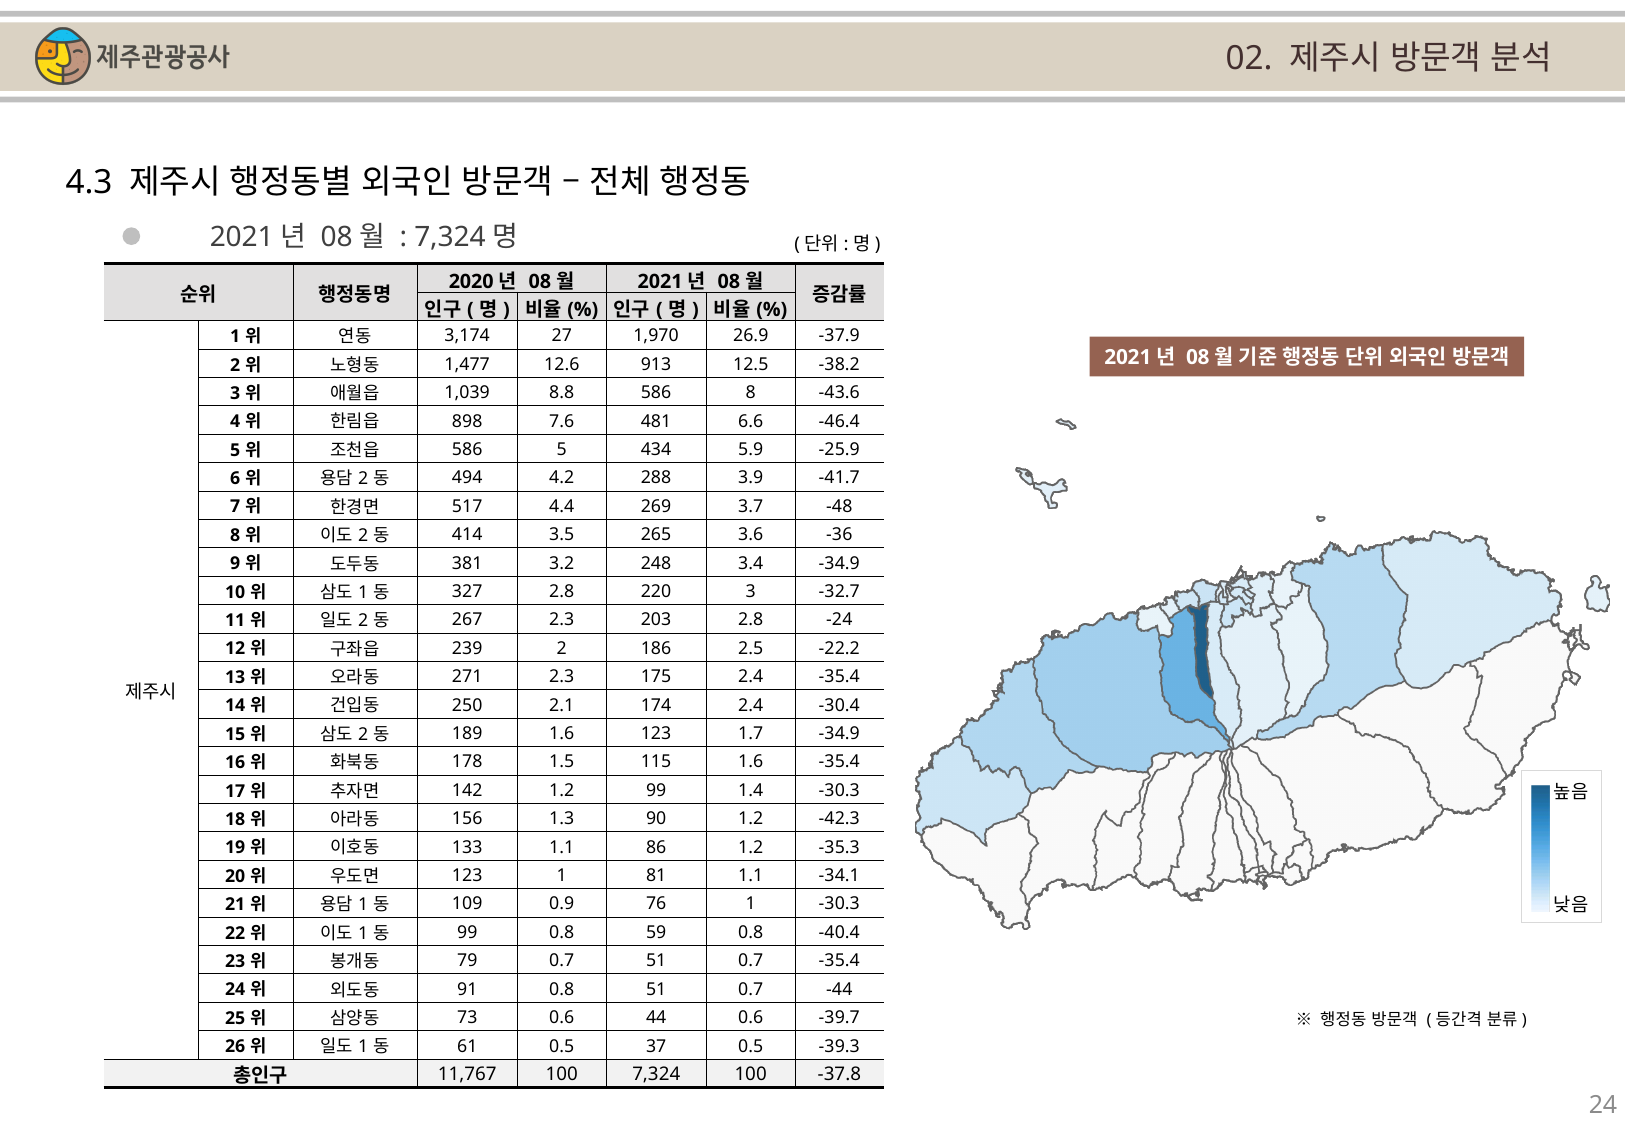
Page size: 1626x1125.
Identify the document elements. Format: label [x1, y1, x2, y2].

table_cell [707, 861, 795, 888]
table_cell [199, 861, 293, 888]
table_cell [418, 605, 517, 633]
table_cell [607, 1060, 706, 1086]
text_box [50, 152, 1144, 208]
slide_number [1251, 1063, 1618, 1123]
picture [915, 236, 1610, 1112]
table_cell [199, 974, 293, 1002]
table_cell [607, 548, 706, 576]
table_cell [707, 974, 795, 1002]
table_cell [796, 378, 884, 405]
table_cell [796, 946, 884, 973]
table_cell [707, 719, 795, 746]
table_cell [518, 776, 606, 803]
table_cell [707, 690, 795, 718]
table_cell [796, 548, 884, 576]
table_cell [607, 861, 706, 888]
table_cell [707, 1003, 795, 1030]
table_cell [418, 861, 517, 888]
table_cell [707, 946, 795, 973]
table_cell [418, 889, 517, 917]
table_cell [707, 577, 795, 604]
table_cell [418, 690, 517, 718]
table_cell [796, 662, 884, 689]
table_cell [518, 719, 606, 746]
table_cell [796, 719, 884, 746]
table_cell [607, 918, 706, 945]
table_cell [707, 492, 795, 519]
table_cell [607, 492, 706, 519]
table_cell [518, 293, 606, 320]
table_cell [294, 832, 417, 860]
table_cell [796, 861, 884, 888]
table_cell [199, 889, 293, 917]
table_cell [294, 520, 417, 547]
table_cell [418, 946, 517, 973]
table_cell [607, 776, 706, 803]
table_cell [607, 406, 706, 434]
table_cell [518, 634, 606, 661]
table_cell [796, 1003, 884, 1030]
table_cell [199, 463, 293, 491]
table_cell [418, 577, 517, 604]
table_cell [707, 747, 795, 775]
table_cell [199, 605, 293, 633]
table_cell [607, 832, 706, 860]
table_cell [607, 463, 706, 491]
table_cell [199, 690, 293, 718]
table_cell [199, 719, 293, 746]
table_cell [796, 435, 884, 462]
table_cell [294, 776, 417, 803]
table_cell [518, 1031, 606, 1059]
table_cell [418, 776, 517, 803]
table_cell [294, 747, 417, 775]
table_cell [707, 776, 795, 803]
table_cell [796, 1031, 884, 1059]
table_cell [518, 321, 606, 349]
table_cell [518, 378, 606, 405]
table_cell [518, 577, 606, 604]
table_cell [607, 1003, 706, 1030]
table_cell [294, 918, 417, 945]
picture [31, 26, 232, 87]
table_cell [607, 804, 706, 831]
table_cell [607, 889, 706, 917]
table_cell [796, 918, 884, 945]
table_cell [518, 690, 606, 718]
table_header [294, 265, 417, 320]
table_cell [199, 776, 293, 803]
table_cell [294, 946, 417, 973]
table_cell [607, 293, 706, 320]
table_cell [418, 520, 517, 547]
table_cell [796, 463, 884, 491]
table_cell [518, 520, 606, 547]
table_cell [607, 690, 706, 718]
table_cell [199, 492, 293, 519]
text_box [194, 210, 534, 260]
table_cell [607, 719, 706, 746]
table_header [796, 265, 884, 320]
table_cell [418, 918, 517, 945]
table_cell [607, 605, 706, 633]
table_header [607, 265, 795, 292]
table_cell [518, 435, 606, 462]
table_cell [607, 974, 706, 1002]
table_cell [518, 605, 606, 633]
table_cell [294, 321, 417, 349]
table_cell [418, 634, 517, 661]
table_cell [796, 747, 884, 775]
table_cell [796, 832, 884, 860]
table_cell [796, 974, 884, 1002]
table_cell [199, 577, 293, 604]
table_cell [607, 747, 706, 775]
table_cell [518, 946, 606, 973]
table_cell [518, 463, 606, 491]
table_cell [518, 832, 606, 860]
table_cell [199, 1003, 293, 1030]
table_cell [707, 605, 795, 633]
table_cell [294, 861, 417, 888]
table_cell [707, 548, 795, 576]
table_cell [607, 662, 706, 689]
table_cell [199, 747, 293, 775]
table_cell [518, 662, 606, 689]
table_cell [707, 406, 795, 434]
table_cell [607, 520, 706, 547]
table_cell [607, 321, 706, 349]
table_cell [707, 378, 795, 405]
table_header [418, 265, 606, 292]
table_cell [418, 1031, 517, 1059]
table_cell [707, 832, 795, 860]
table_cell [294, 719, 417, 746]
table_cell [199, 918, 293, 945]
table_cell [418, 350, 517, 377]
text_box [779, 224, 896, 262]
table_cell [707, 321, 795, 349]
table_cell [418, 321, 517, 349]
table_cell [796, 492, 884, 519]
table_cell [707, 520, 795, 547]
table_cell [104, 1060, 417, 1086]
table_cell [199, 378, 293, 405]
table_cell [607, 1031, 706, 1059]
table_cell [418, 406, 517, 434]
table_cell [199, 406, 293, 434]
table_cell [294, 548, 417, 576]
table_cell [518, 861, 606, 888]
table_cell [294, 378, 417, 405]
table_cell [418, 832, 517, 860]
table_cell [707, 435, 795, 462]
table_cell [294, 804, 417, 831]
table_cell [707, 889, 795, 917]
table_cell [796, 776, 884, 803]
table_cell [199, 435, 293, 462]
table_cell [418, 974, 517, 1002]
table_cell [294, 605, 417, 633]
table_cell [518, 406, 606, 434]
table_cell [199, 804, 293, 831]
table_cell [199, 321, 293, 349]
table_cell [518, 747, 606, 775]
table_cell [199, 634, 293, 661]
table_cell [199, 832, 293, 860]
table_cell [294, 350, 417, 377]
table_cell [707, 1031, 795, 1059]
table_cell [294, 634, 417, 661]
table_cell [418, 435, 517, 462]
table_cell [294, 889, 417, 917]
table_cell [294, 1003, 417, 1030]
table_cell [294, 974, 417, 1002]
table_cell [796, 577, 884, 604]
table_cell [607, 350, 706, 377]
table_cell [707, 1060, 795, 1086]
table_cell [796, 605, 884, 633]
table_cell [199, 548, 293, 576]
table_cell [796, 634, 884, 661]
table_header [104, 265, 293, 320]
table_cell [518, 492, 606, 519]
table_cell [607, 577, 706, 604]
table_cell [294, 492, 417, 519]
table_cell [418, 1003, 517, 1030]
table_cell [418, 719, 517, 746]
table_cell [796, 690, 884, 718]
table_cell [707, 918, 795, 945]
table_cell [796, 1060, 884, 1086]
table_cell [199, 350, 293, 377]
table_cell [707, 293, 795, 320]
table_cell [518, 548, 606, 576]
table_cell [607, 634, 706, 661]
table_cell [199, 662, 293, 689]
table_cell [796, 804, 884, 831]
table_cell [418, 463, 517, 491]
text_box [1042, 28, 1595, 84]
table_cell [199, 946, 293, 973]
table_cell [518, 1060, 606, 1086]
table_cell [418, 378, 517, 405]
table_cell [607, 435, 706, 462]
table_cell [294, 1031, 417, 1059]
table_cell [199, 520, 293, 547]
table_cell [418, 548, 517, 576]
table_cell [518, 804, 606, 831]
table_cell [294, 406, 417, 434]
table_cell [418, 662, 517, 689]
text_box [1521, 770, 1618, 925]
table_cell [294, 463, 417, 491]
table_cell [418, 1060, 517, 1086]
table_cell [104, 321, 198, 1059]
table_cell [294, 577, 417, 604]
table_cell [518, 918, 606, 945]
table_cell [796, 321, 884, 349]
table_cell [294, 690, 417, 718]
table_cell [707, 662, 795, 689]
table_cell [707, 634, 795, 661]
table_cell [607, 946, 706, 973]
table_cell [796, 350, 884, 377]
table_cell [418, 492, 517, 519]
table_cell [707, 350, 795, 377]
table_cell [518, 889, 606, 917]
table_cell [796, 406, 884, 434]
table_cell [518, 974, 606, 1002]
table_cell [418, 804, 517, 831]
table_cell [796, 889, 884, 917]
table_cell [518, 1003, 606, 1030]
table_cell [418, 747, 517, 775]
table_cell [294, 662, 417, 689]
text_box [121, 226, 141, 246]
table_cell [707, 804, 795, 831]
table_cell [607, 378, 706, 405]
table_cell [707, 463, 795, 491]
table_cell [518, 350, 606, 377]
table_cell [796, 520, 884, 547]
table_cell [294, 435, 417, 462]
table_cell [418, 293, 517, 320]
table_cell [199, 1031, 293, 1059]
